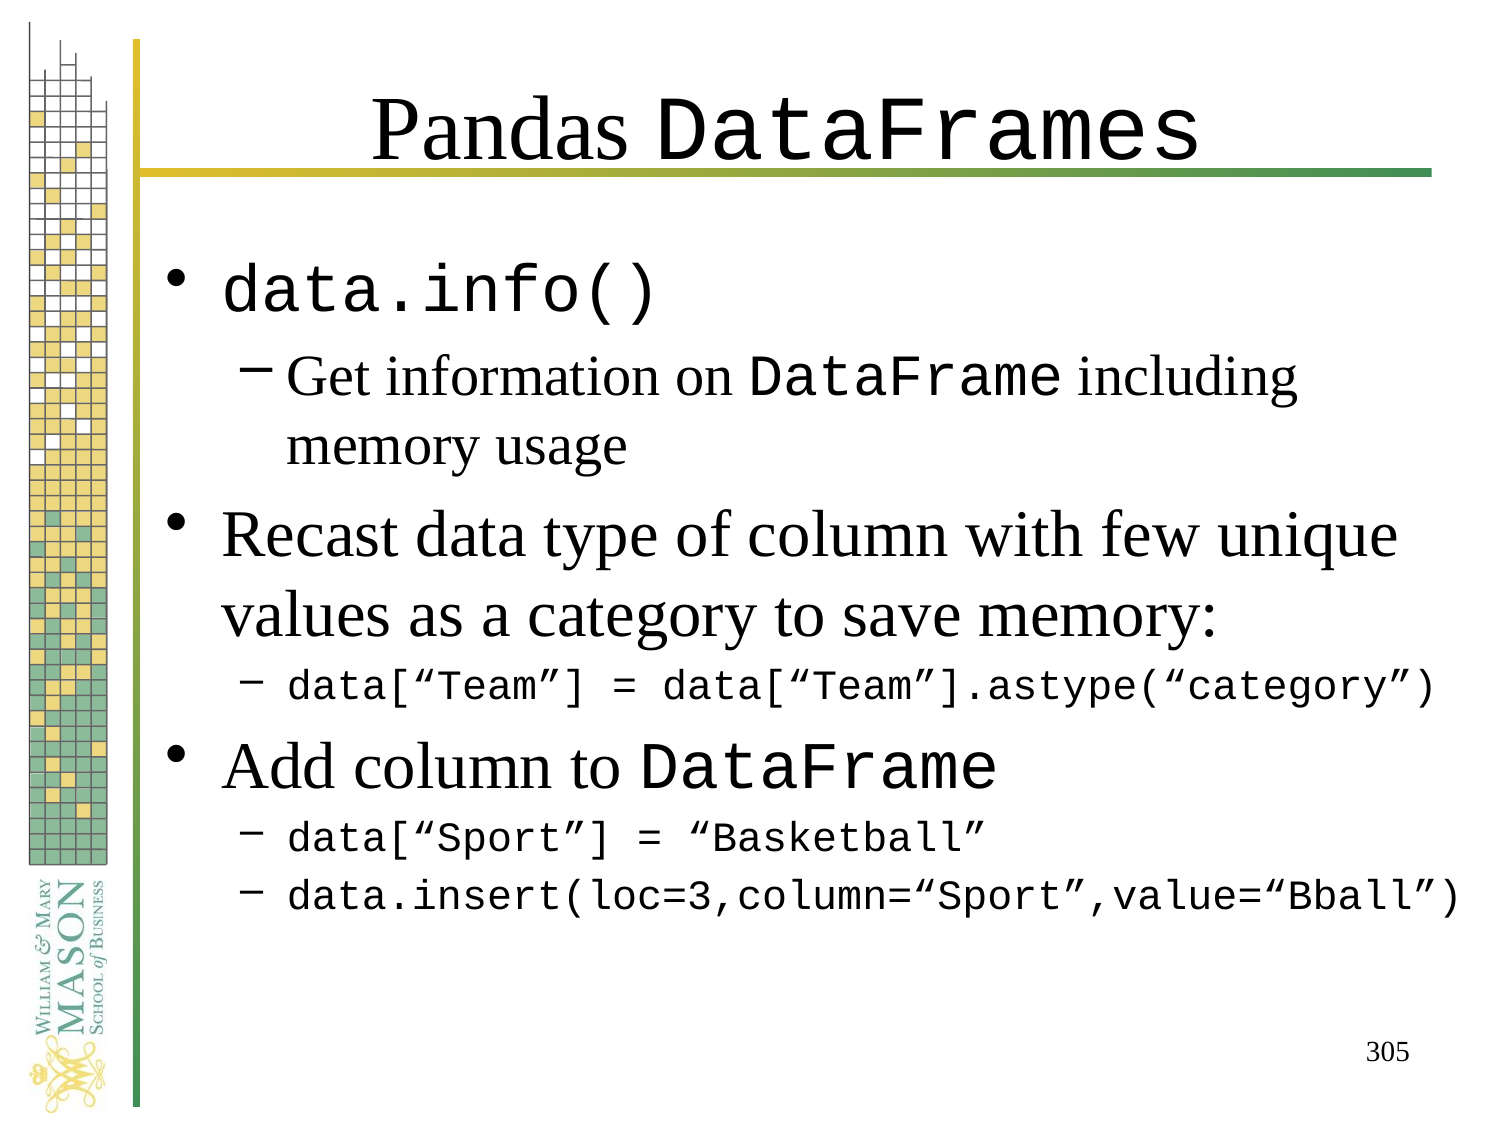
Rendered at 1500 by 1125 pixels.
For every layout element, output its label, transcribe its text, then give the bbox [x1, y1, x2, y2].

slide_number 65 [29, 879, 107, 1113]
slide_number 305 [1048, 1024, 1426, 1103]
list data.info() Get information on DataFrame including memory usage Recast data type of column with few unique values as a category to save memory: data[“Team”] = data[“Team”].astype(“category”) Add column to DataFrame data[“Sport”] = “Basketball” data.insert(loc=3,column=“Sport”,value=“Bball”) [150, 237, 1500, 1005]
title Pandas DataFrames [150, 45, 1425, 200]
